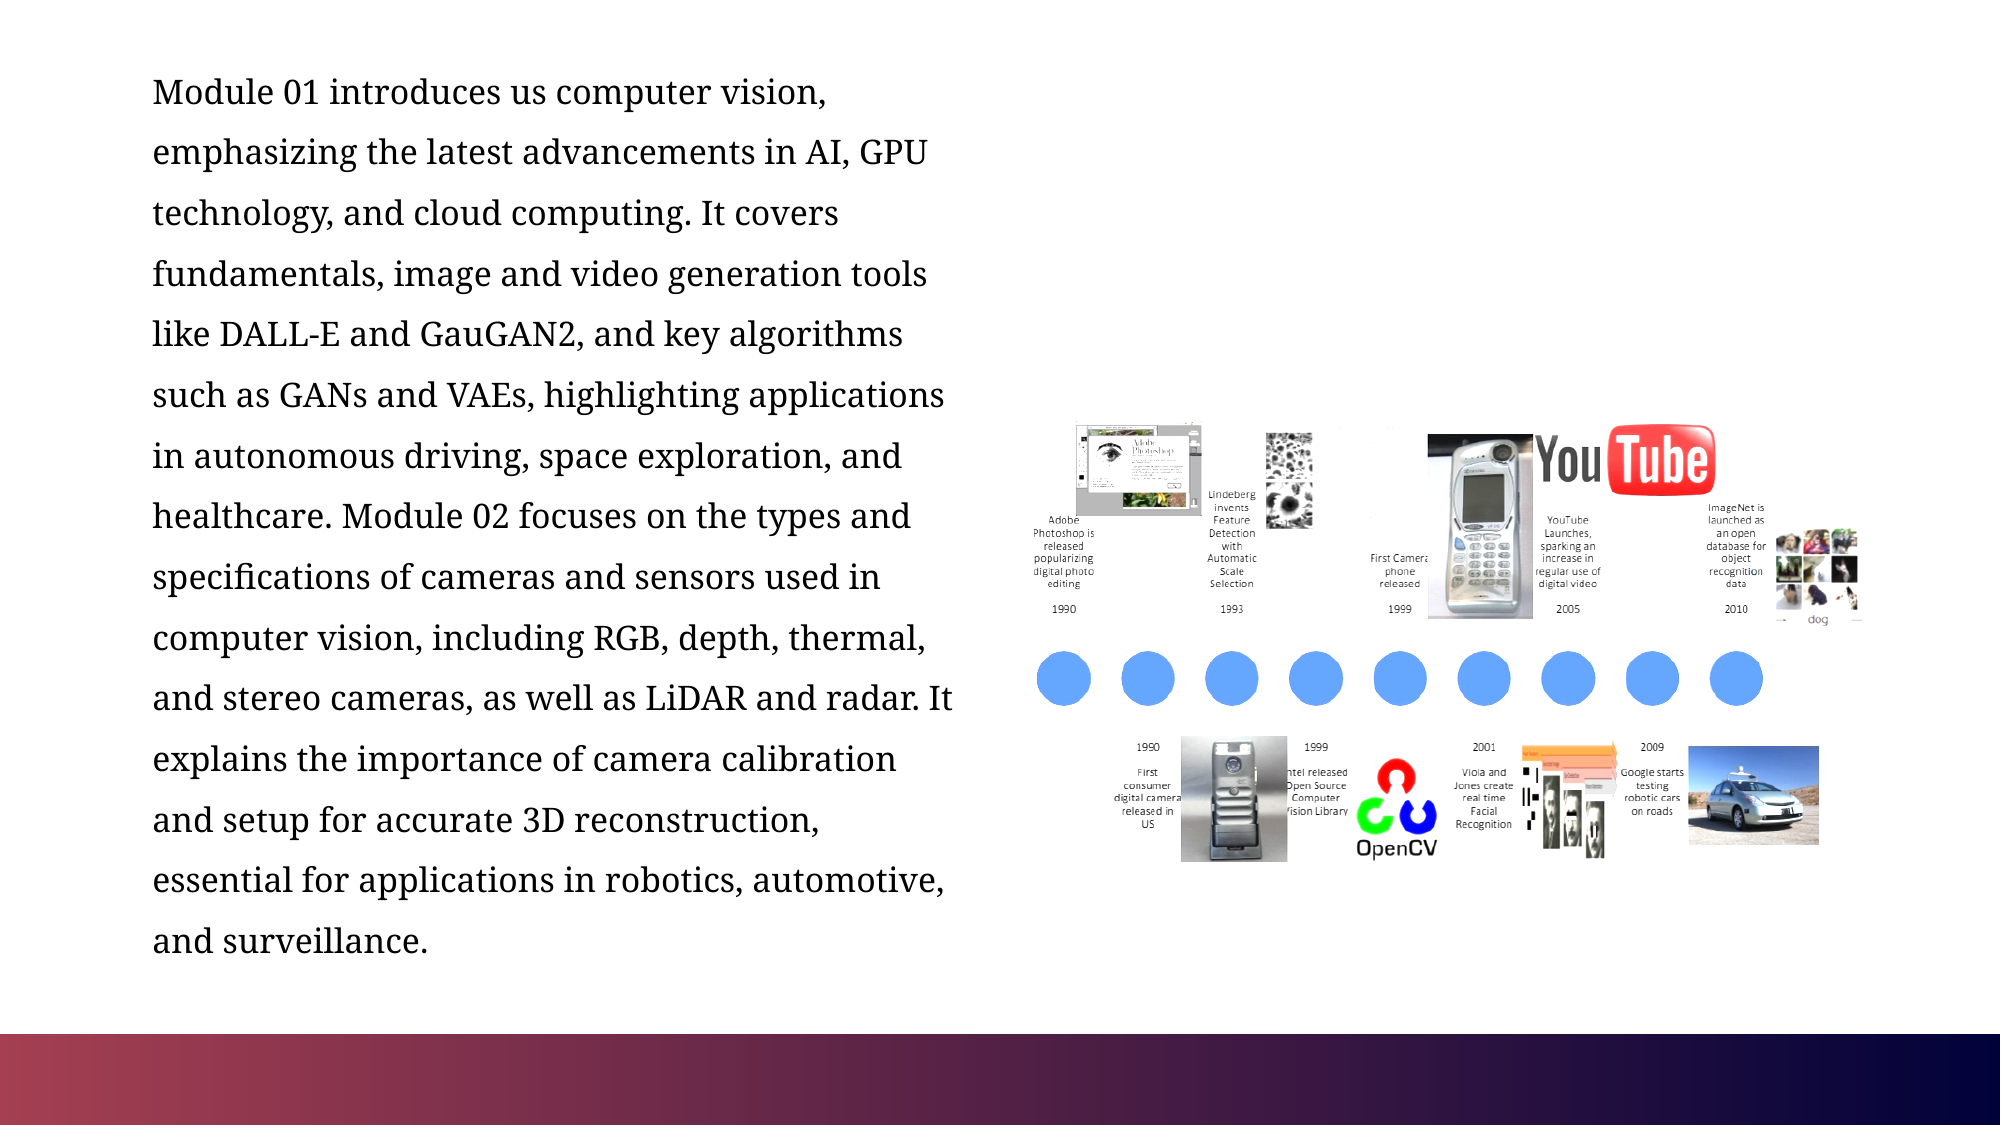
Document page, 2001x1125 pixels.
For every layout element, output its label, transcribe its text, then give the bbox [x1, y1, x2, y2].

list Module 01 introduces us computer vision, emphasizing the latest advancements in AI, GPU technology, and cloud computing. It covers fundamentals, image and video generation tools like DALL-E and GauGAN2, and key algorithms such as GANs and VAEs, highlighting applications in autonomous driving, space exploration, and healthcare. Module 02 focuses on the types and specifications of cameras and sensors used in computer vision, including RGB, depth, thermal, and stereo cameras, as well as LiDAR and radar. It explains the importance of camera calibration and setup for accurate 3D reconstruction, essential for applications in robotics, automotive, and surveillance. [137, 42, 980, 975]
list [1019, 399, 1863, 862]
